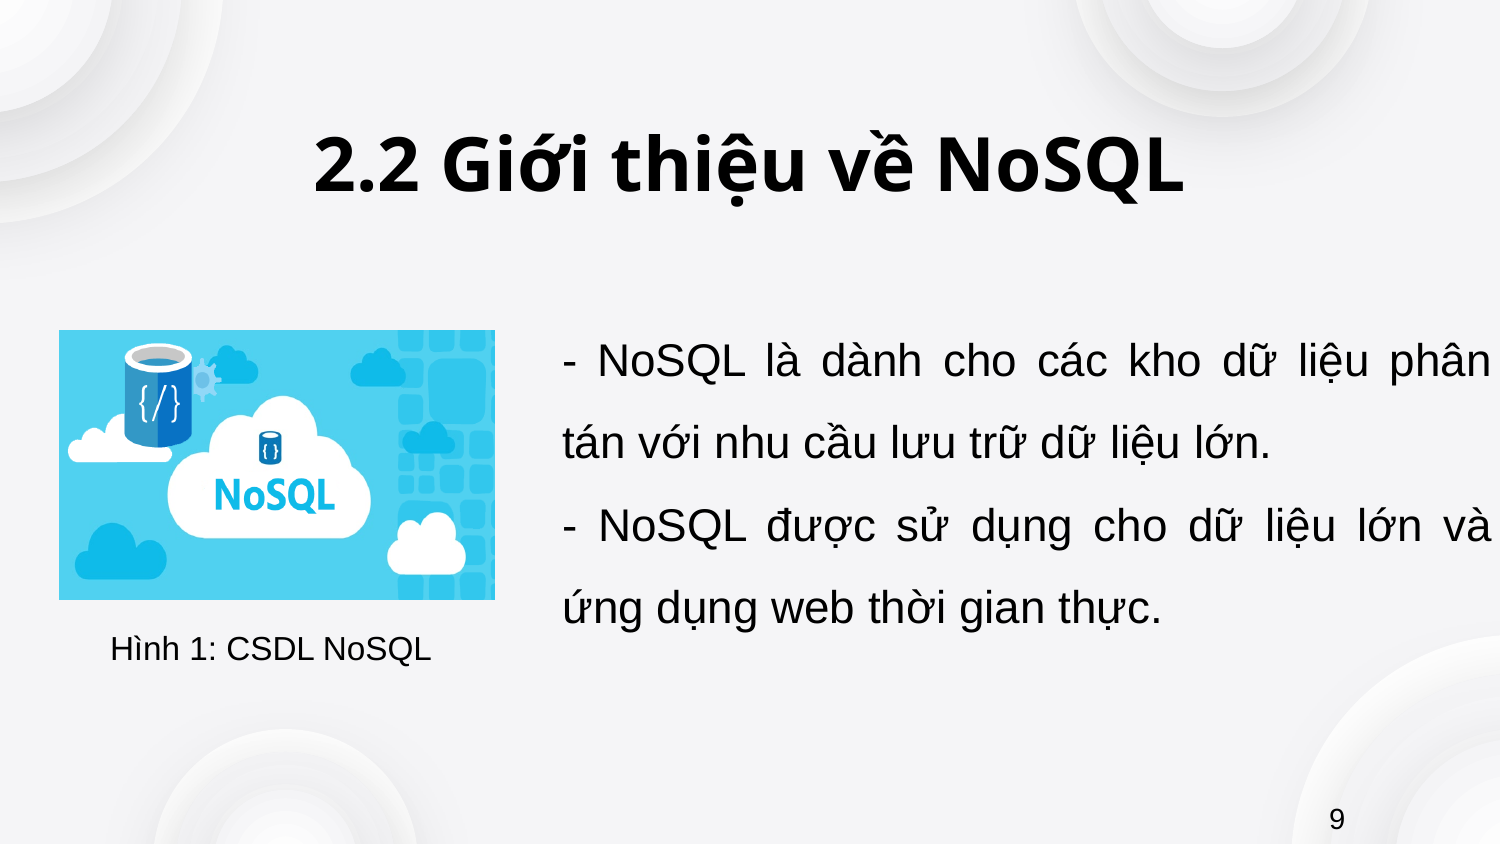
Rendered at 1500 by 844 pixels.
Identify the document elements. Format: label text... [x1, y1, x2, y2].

text_box 2.2 Giới thiệu về NoSQL [0, 109, 1500, 215]
text_box - NoSQL là dành cho các kho dữ liệu phân tán với nhu cầu lưu trữ dữ liệu lớn. - NoSQL được sử dụng cho dữ liệu lớn và ứng dụng web thời gian thực. [547, 295, 1500, 641]
picture [59, 329, 496, 600]
text_box Hình 1: CSDL NoSQL [95, 608, 460, 675]
text_box 9 [1314, 793, 1391, 843]
